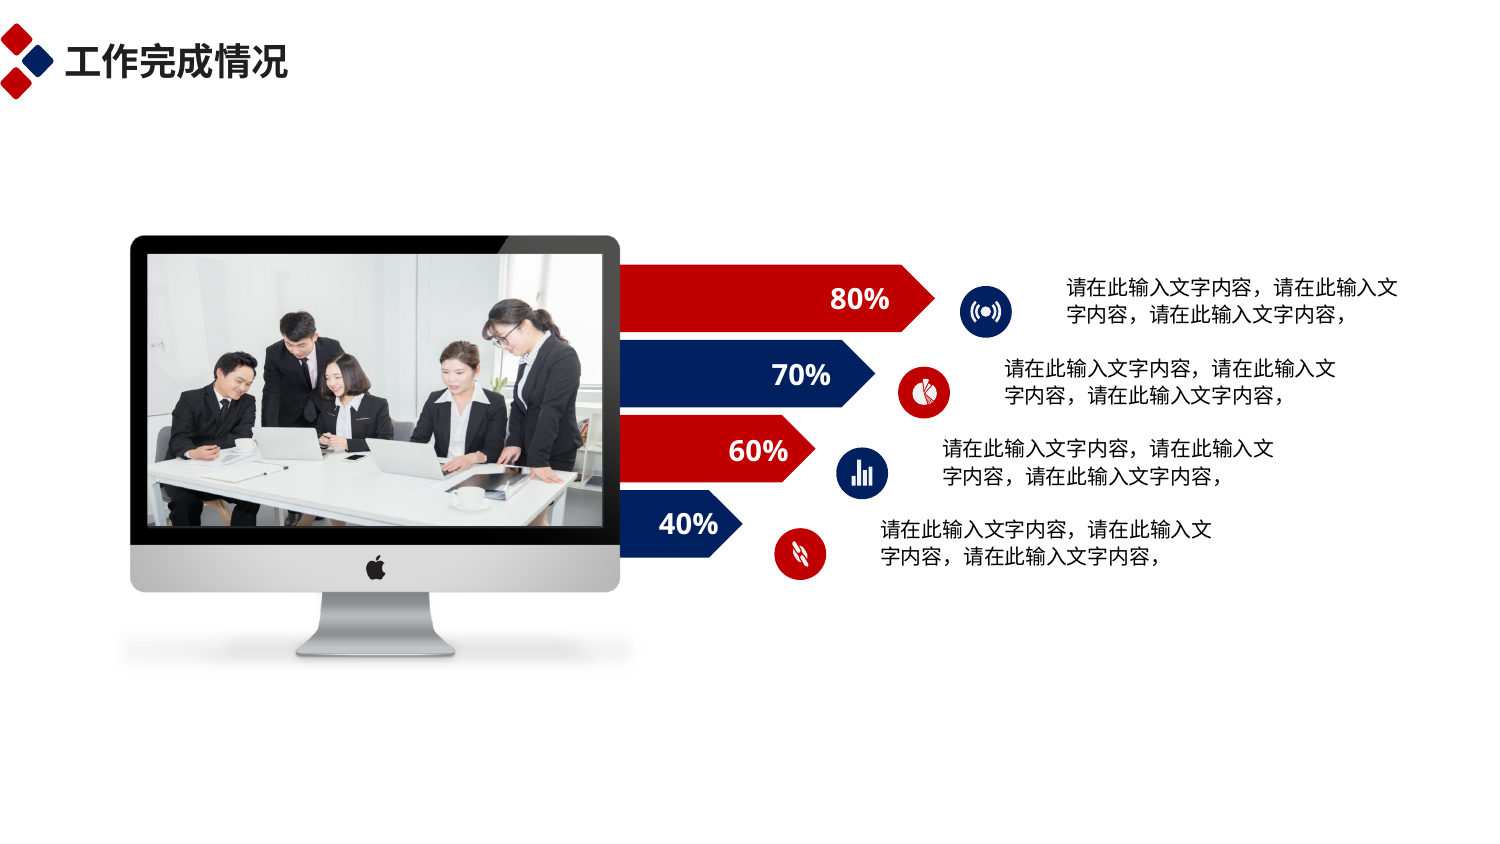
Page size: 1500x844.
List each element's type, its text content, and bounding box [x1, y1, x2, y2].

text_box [0, 192, 774, 714]
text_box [774, 528, 827, 580]
text_box 请在此输入文字内容，请在此输入文字内容，请在此输入文字内容， [1054, 266, 1423, 333]
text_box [774, 264, 936, 333]
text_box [959, 285, 1012, 338]
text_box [774, 339, 876, 408]
text_box 请在此输入文字内容，请在此输入文字内容，请在此输入文字内容， [930, 427, 1299, 494]
text_box 工作完成情况 [54, 32, 451, 89]
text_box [836, 447, 889, 500]
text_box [774, 414, 816, 483]
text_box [0, 23, 54, 100]
text_box 请在此输入文字内容，请在此输入文字内容，请在此输入文字内容， [868, 508, 1237, 575]
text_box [898, 366, 950, 419]
text_box 请在此输入文字内容，请在此输入文字内容，请在此输入文字内容， [992, 347, 1361, 414]
